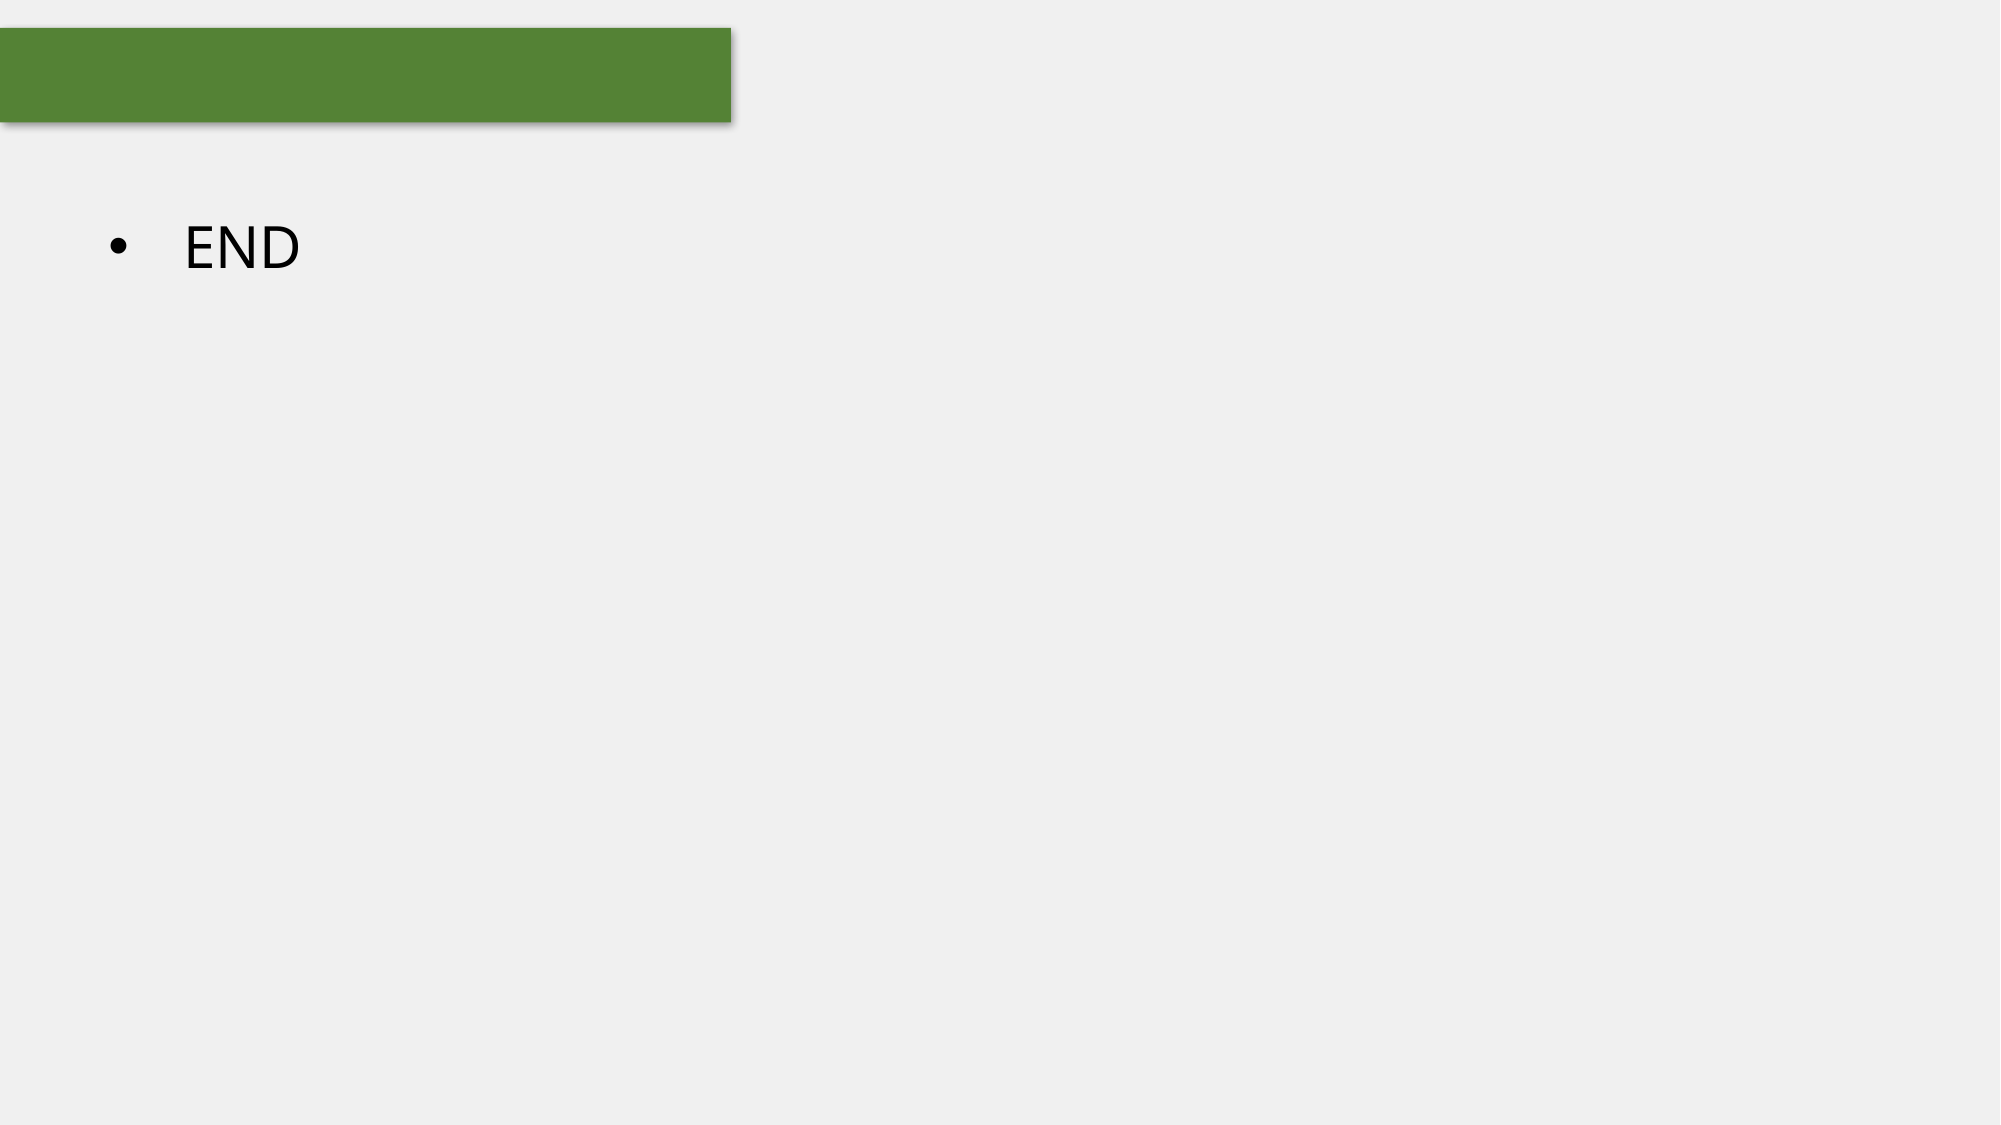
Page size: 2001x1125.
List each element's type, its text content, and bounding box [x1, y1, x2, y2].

text_box [0, 27, 732, 123]
text_box END [93, 202, 1907, 288]
